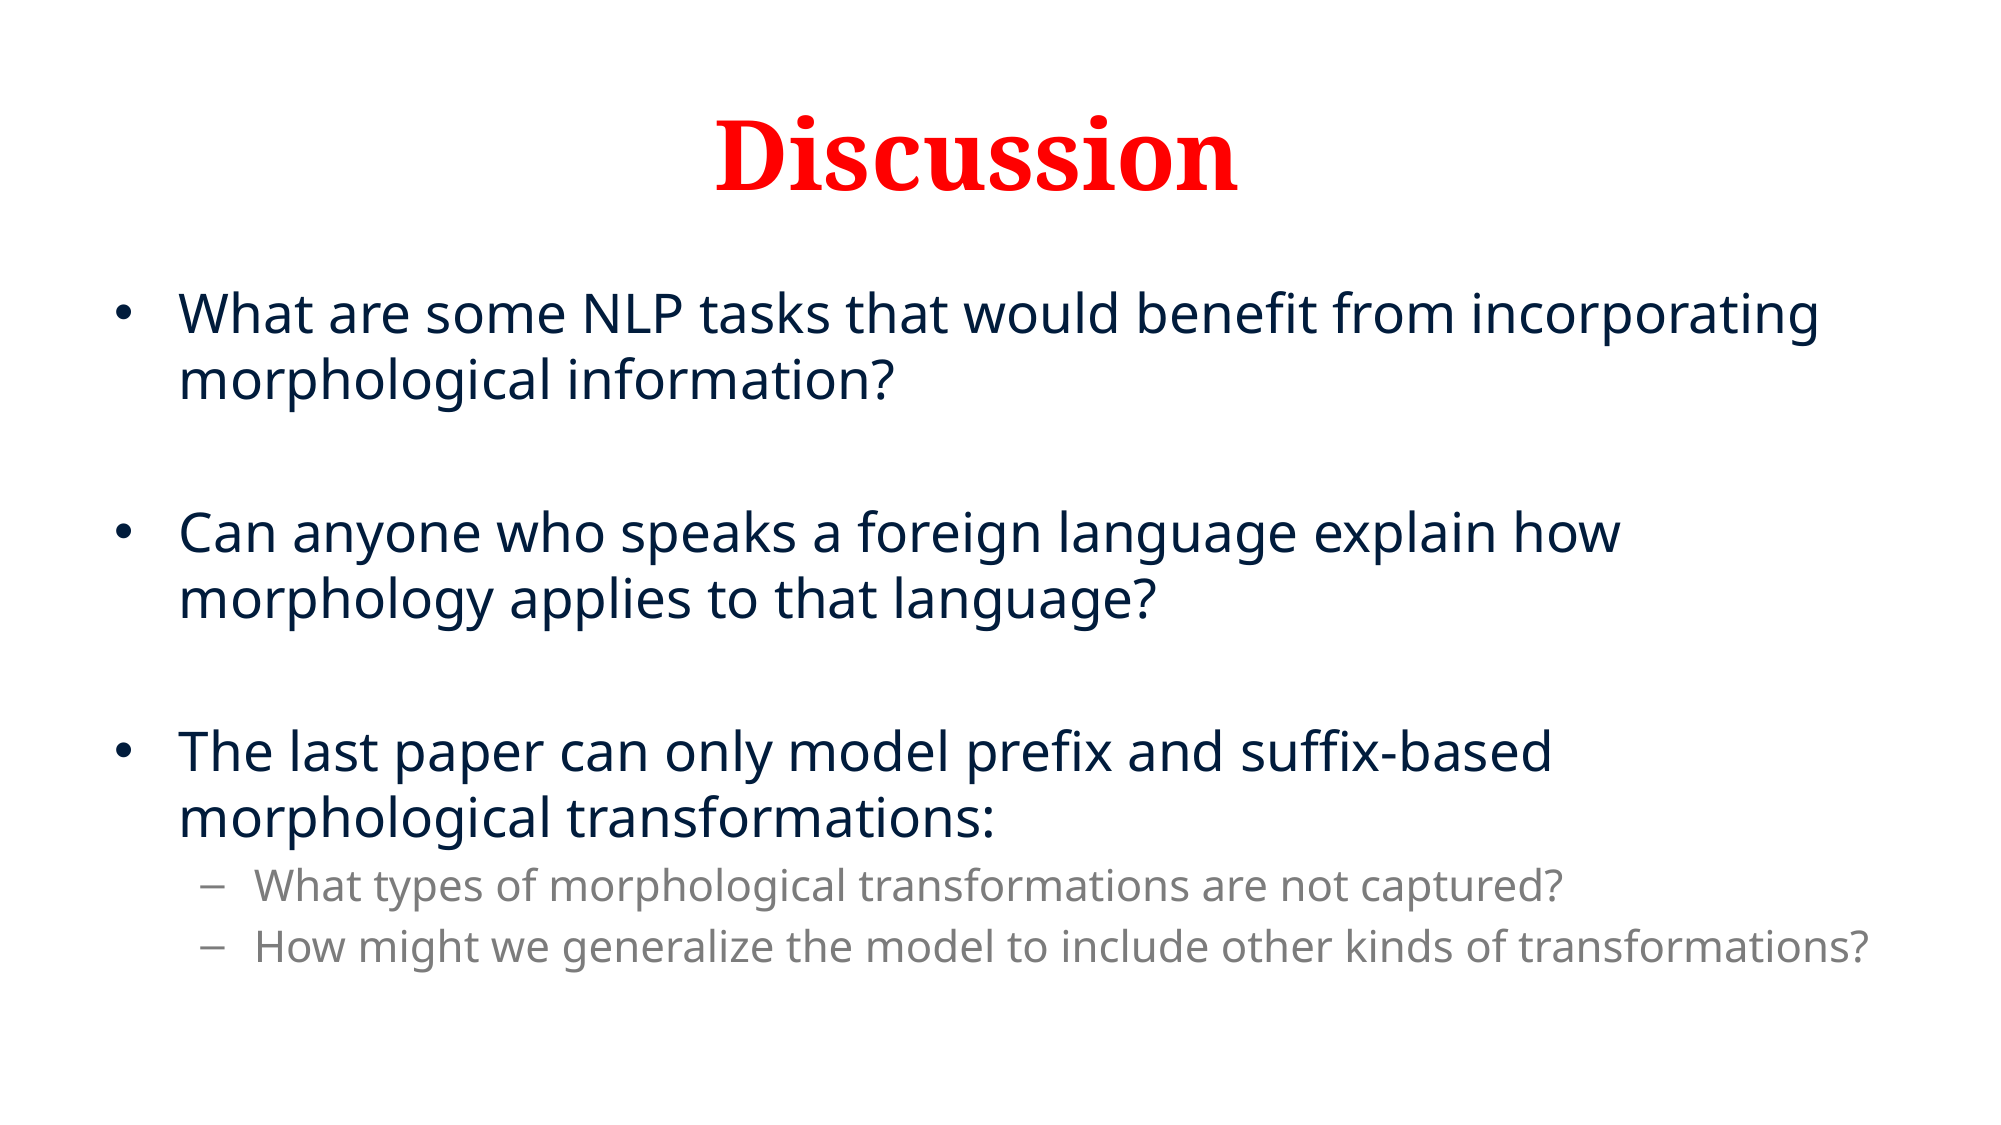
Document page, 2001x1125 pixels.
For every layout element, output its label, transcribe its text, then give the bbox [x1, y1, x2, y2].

list What are some NLP tasks that would benefit from incorporating morphological information? Can anyone who speaks a foreign language explain how morphology applies to that language? The last paper can only model prefix and suffix-based morphological transformations: What types of morphological transformations are not captured? How might we generalize the model to include other kinds of transformations? [99, 271, 1900, 1040]
title Discussion [55, 85, 1900, 240]
